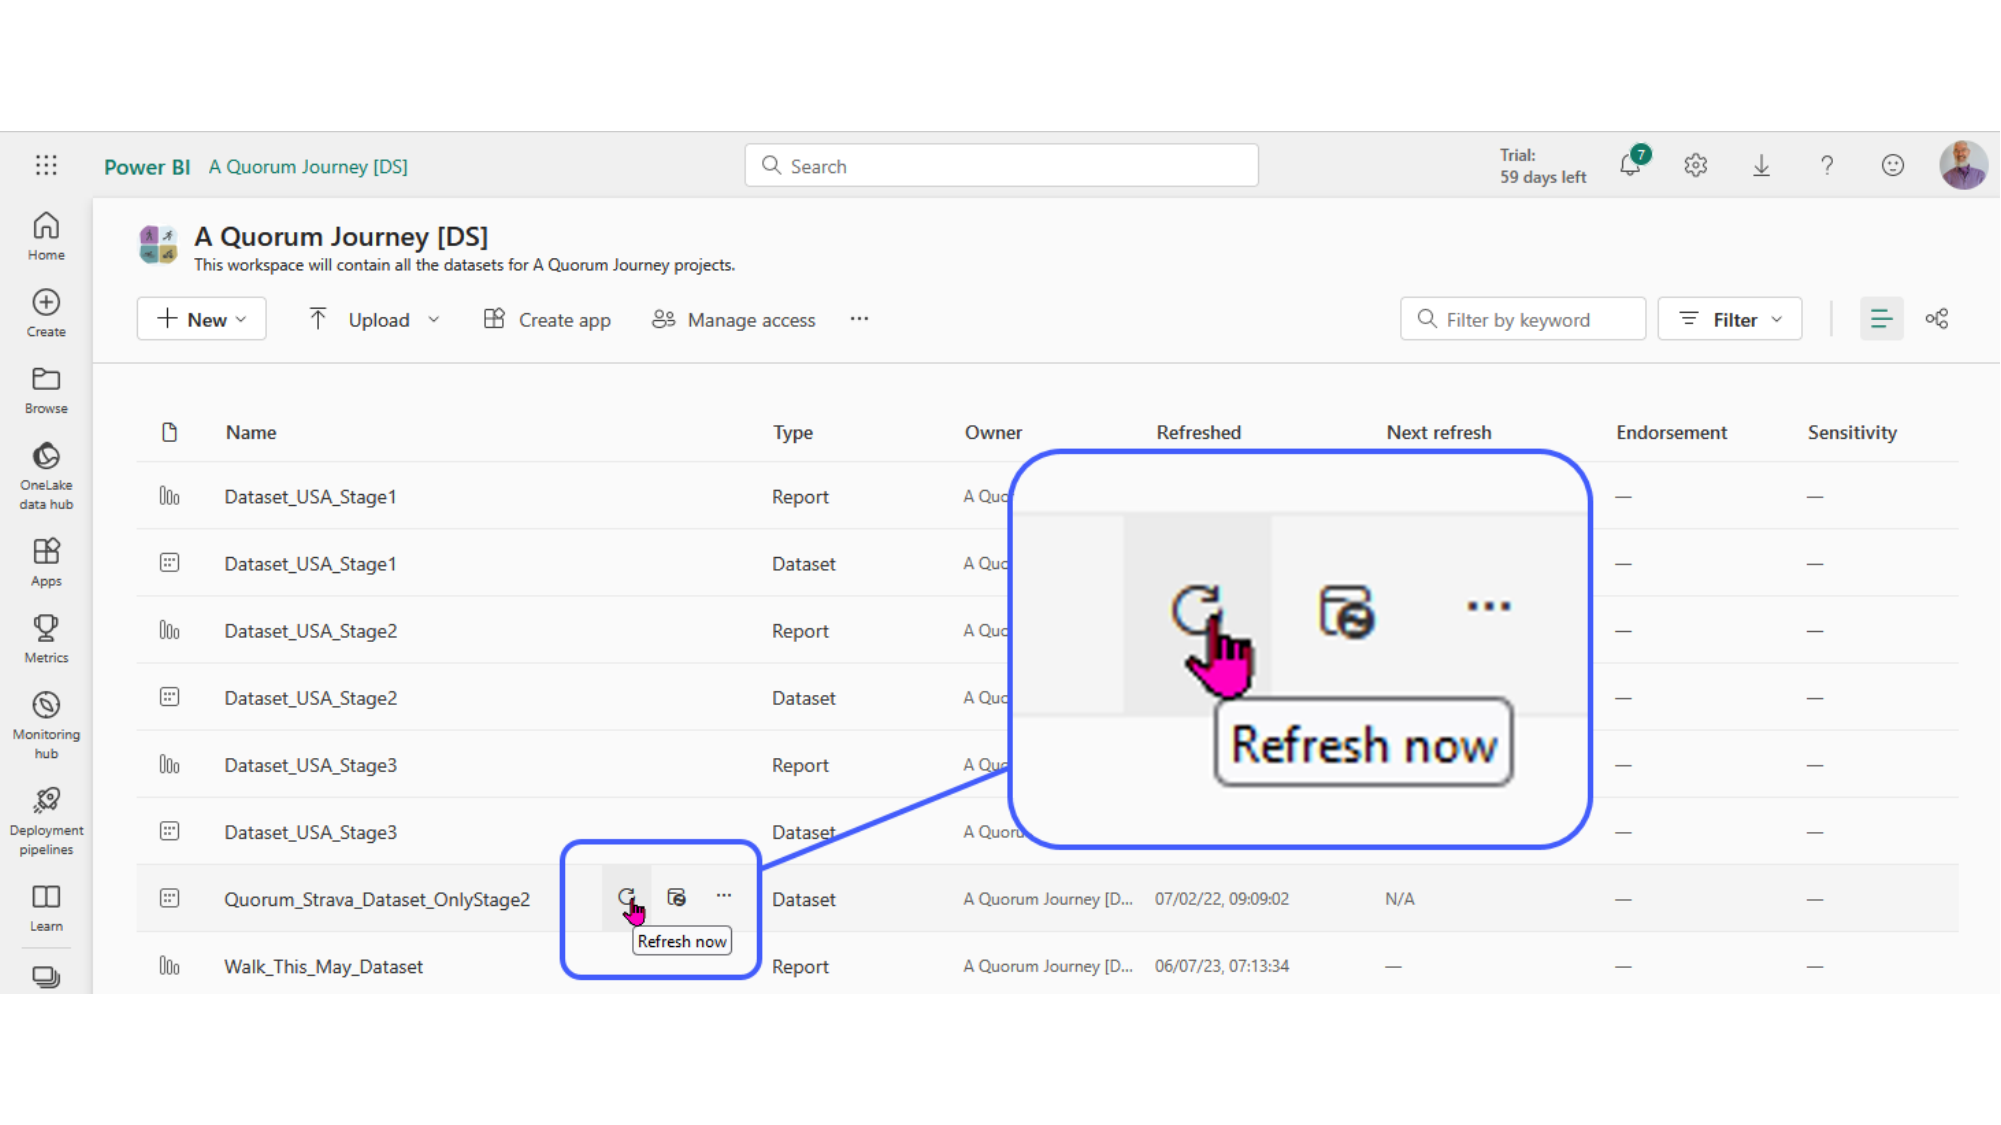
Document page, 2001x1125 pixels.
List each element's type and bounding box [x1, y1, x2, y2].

picture [0, 131, 2000, 994]
